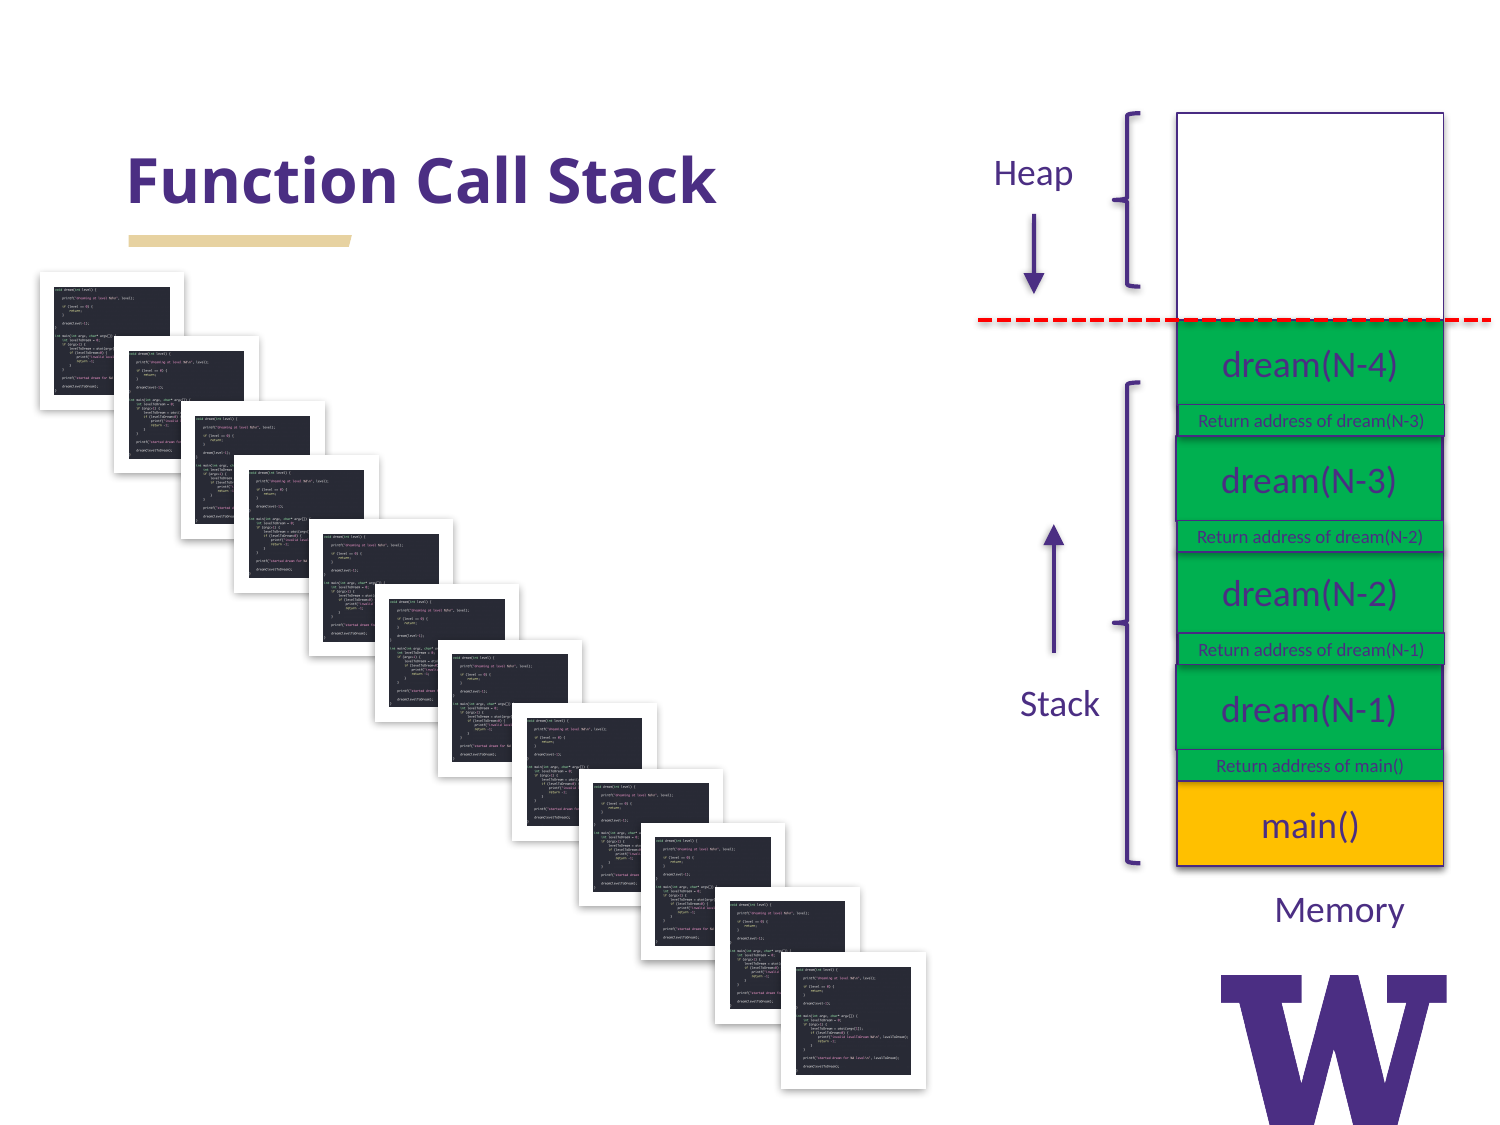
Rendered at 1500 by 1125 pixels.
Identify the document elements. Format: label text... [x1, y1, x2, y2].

text_box Heap [979, 140, 1089, 200]
text_box Return address of dream(N-1) [1178, 632, 1445, 665]
text_box dream(N-4) [1176, 329, 1444, 404]
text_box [452, 653, 709, 892]
title Function Call Stack [110, 60, 1453, 224]
text_box dream(N-1) [1175, 671, 1443, 748]
picture [1221, 975, 1447, 1125]
picture [128, 235, 352, 247]
text_box Return address of dream(N-3) [1178, 404, 1445, 437]
text_box [1111, 111, 1141, 289]
text_box Return address of dream(N-2) [1176, 520, 1444, 553]
text_box Stack [1005, 671, 1116, 732]
text_box dream(N-2) [1176, 560, 1444, 633]
text_box Return address of main() [1176, 749, 1444, 782]
text_box dream(N-3) [1175, 443, 1443, 520]
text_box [654, 837, 912, 1076]
text_box Memory [1259, 877, 1421, 938]
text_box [248, 469, 506, 708]
text_box [1111, 380, 1141, 866]
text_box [54, 286, 311, 525]
text_box main() [1176, 788, 1444, 867]
text_box [1176, 112, 1444, 316]
